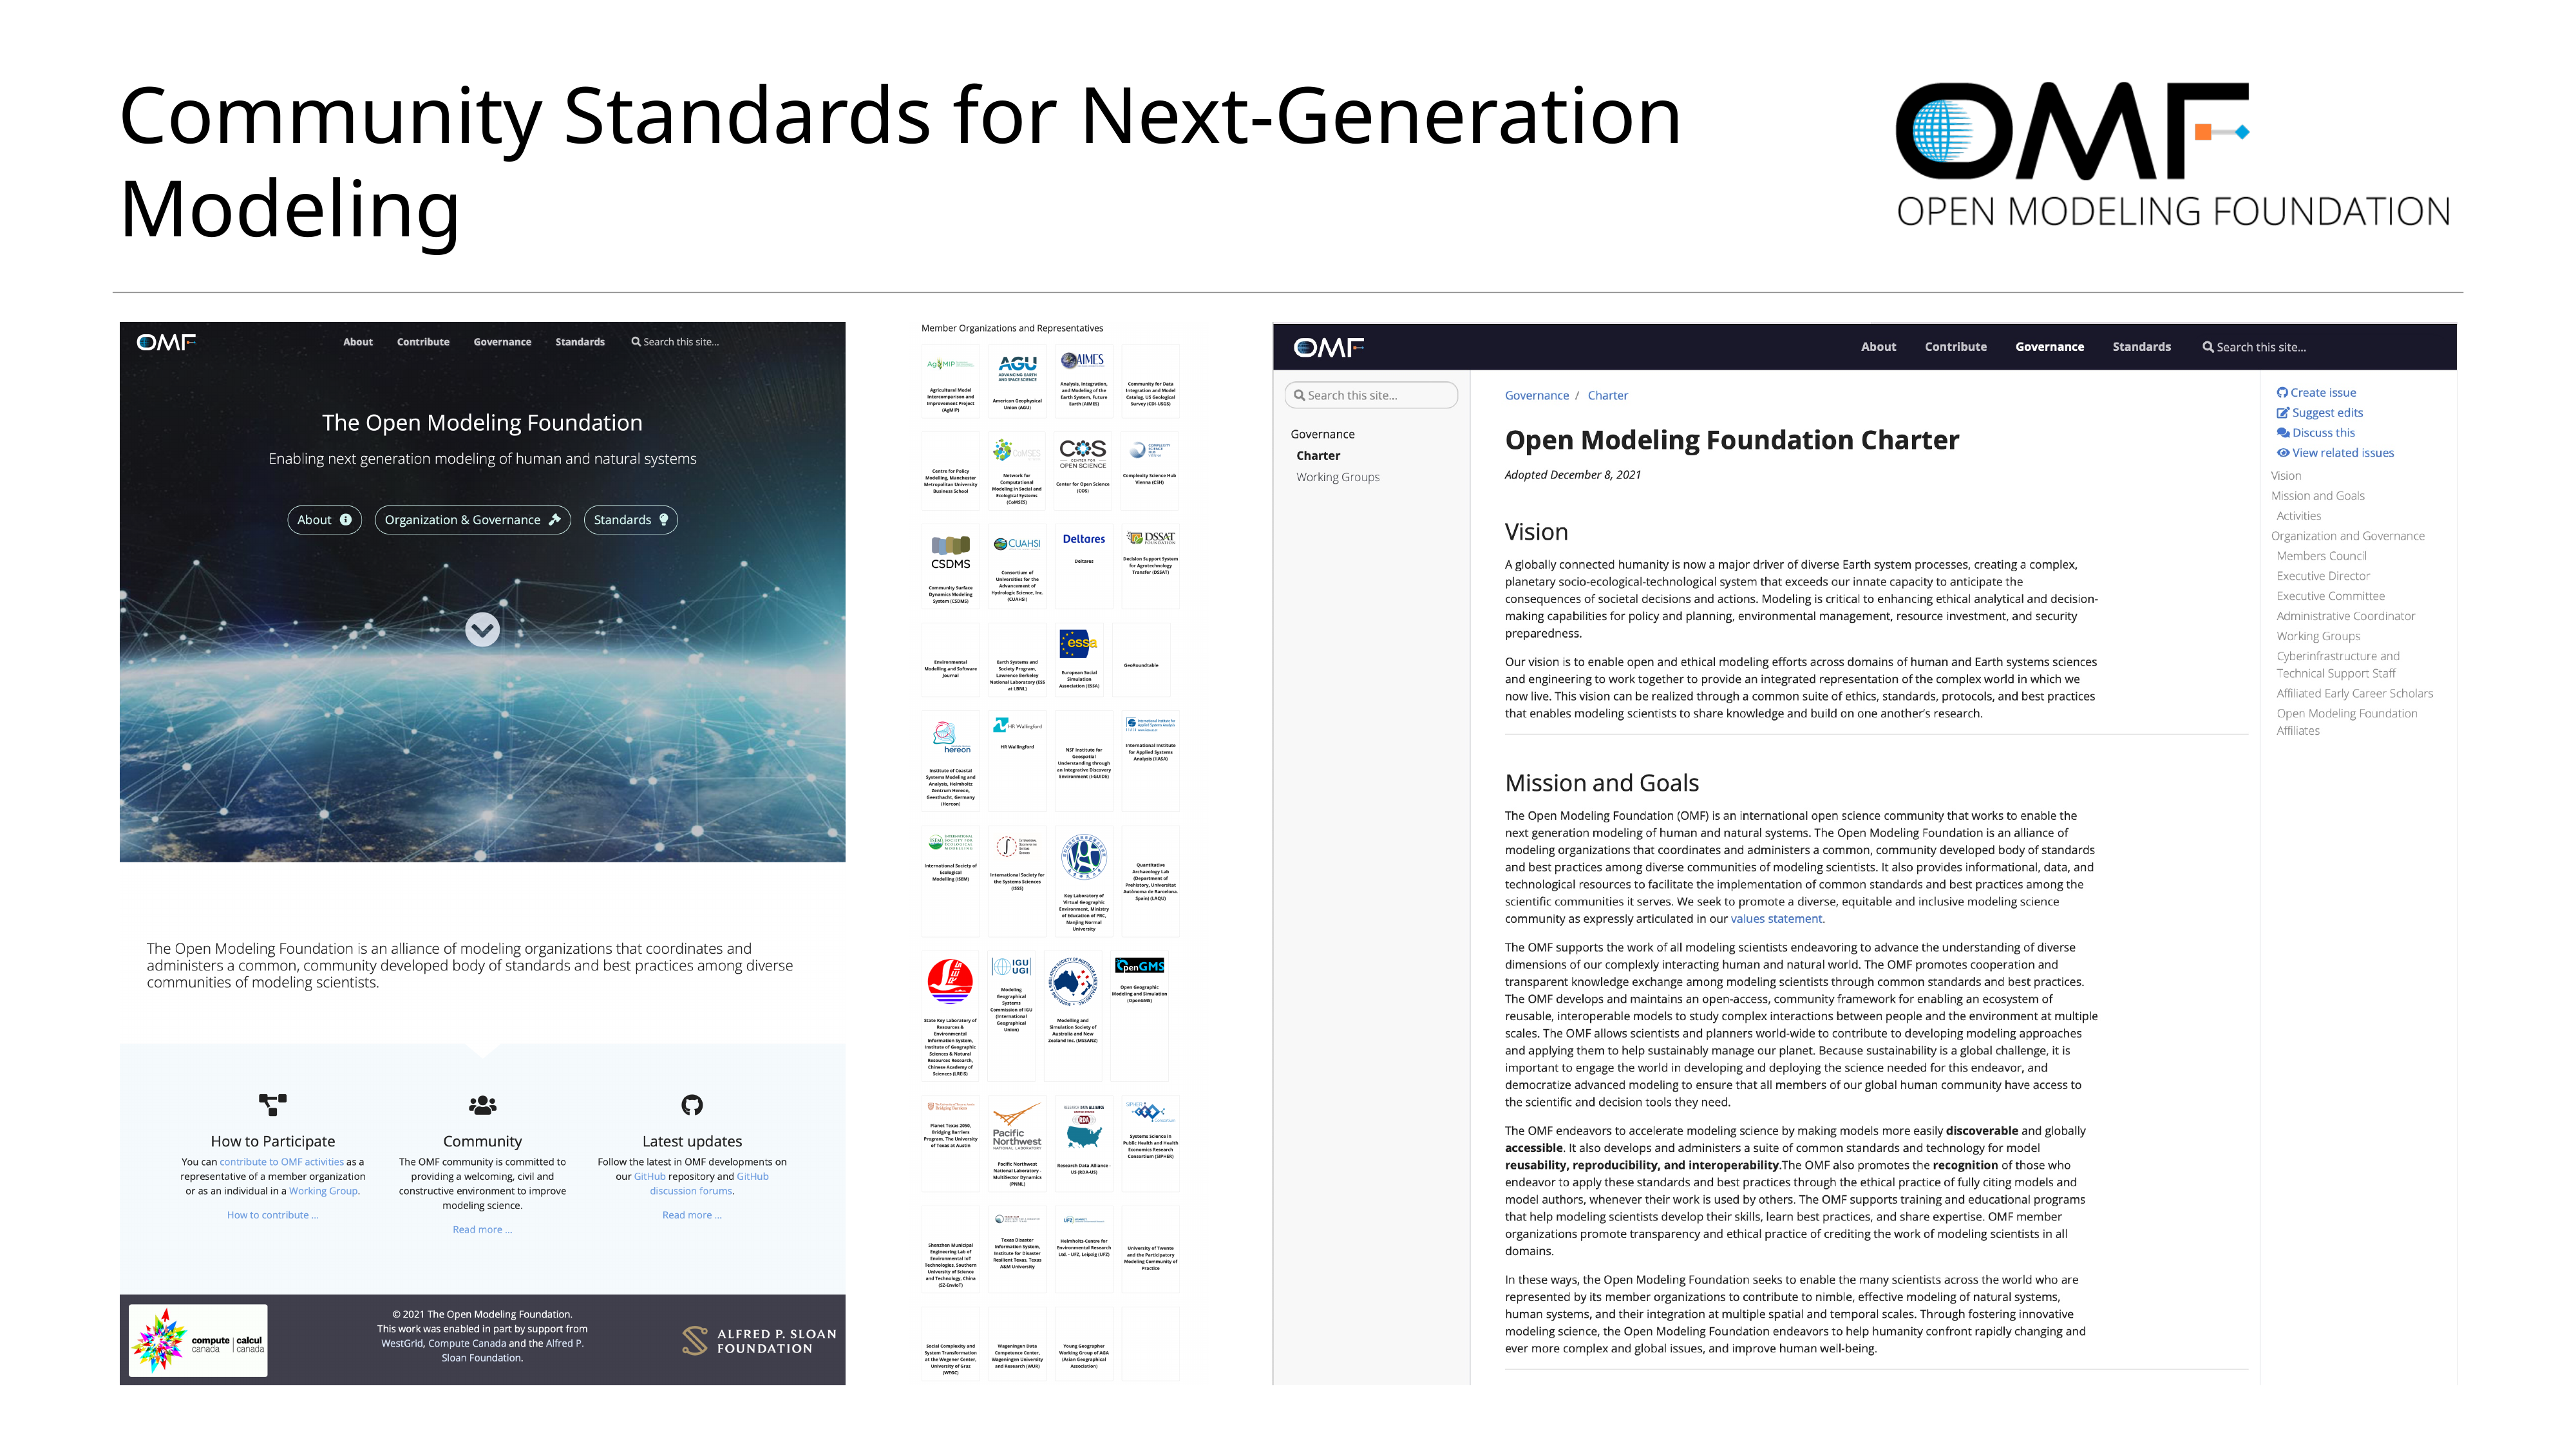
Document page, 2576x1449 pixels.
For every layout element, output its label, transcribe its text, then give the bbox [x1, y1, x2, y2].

title Community Standards for Next-Generation Modeling [112, 49, 1824, 258]
picture [120, 322, 846, 1385]
picture [1272, 322, 2458, 1385]
picture [908, 322, 1209, 1385]
picture [1844, 50, 2501, 258]
